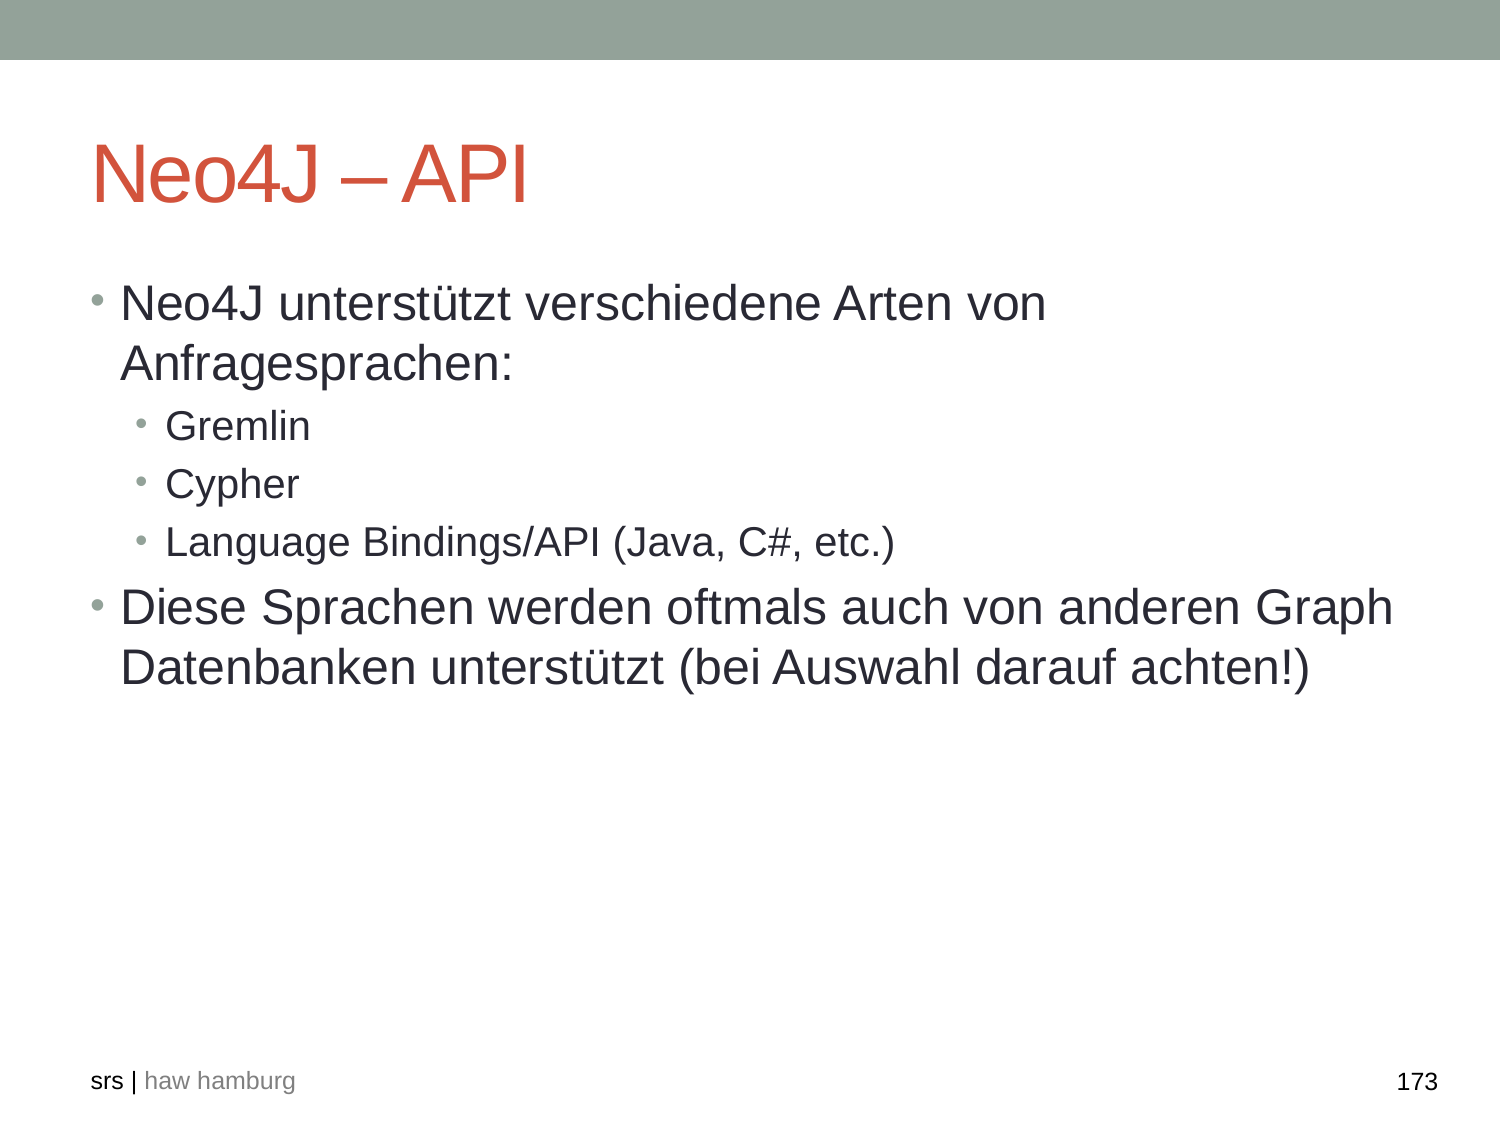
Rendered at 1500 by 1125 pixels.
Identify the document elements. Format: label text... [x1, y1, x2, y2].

list Neo4J unterstützt verschiedene Arten von Anfragesprachen: Gremlin Cypher Language Bindings/API (Java, C#, etc.) Diese Sprachen werden oftmals auch von anderen Graph Datenbanken unterstützt (bei Auswahl darauf achten!) [75, 262, 1425, 1063]
title Neo4J – API [75, 87, 1425, 250]
